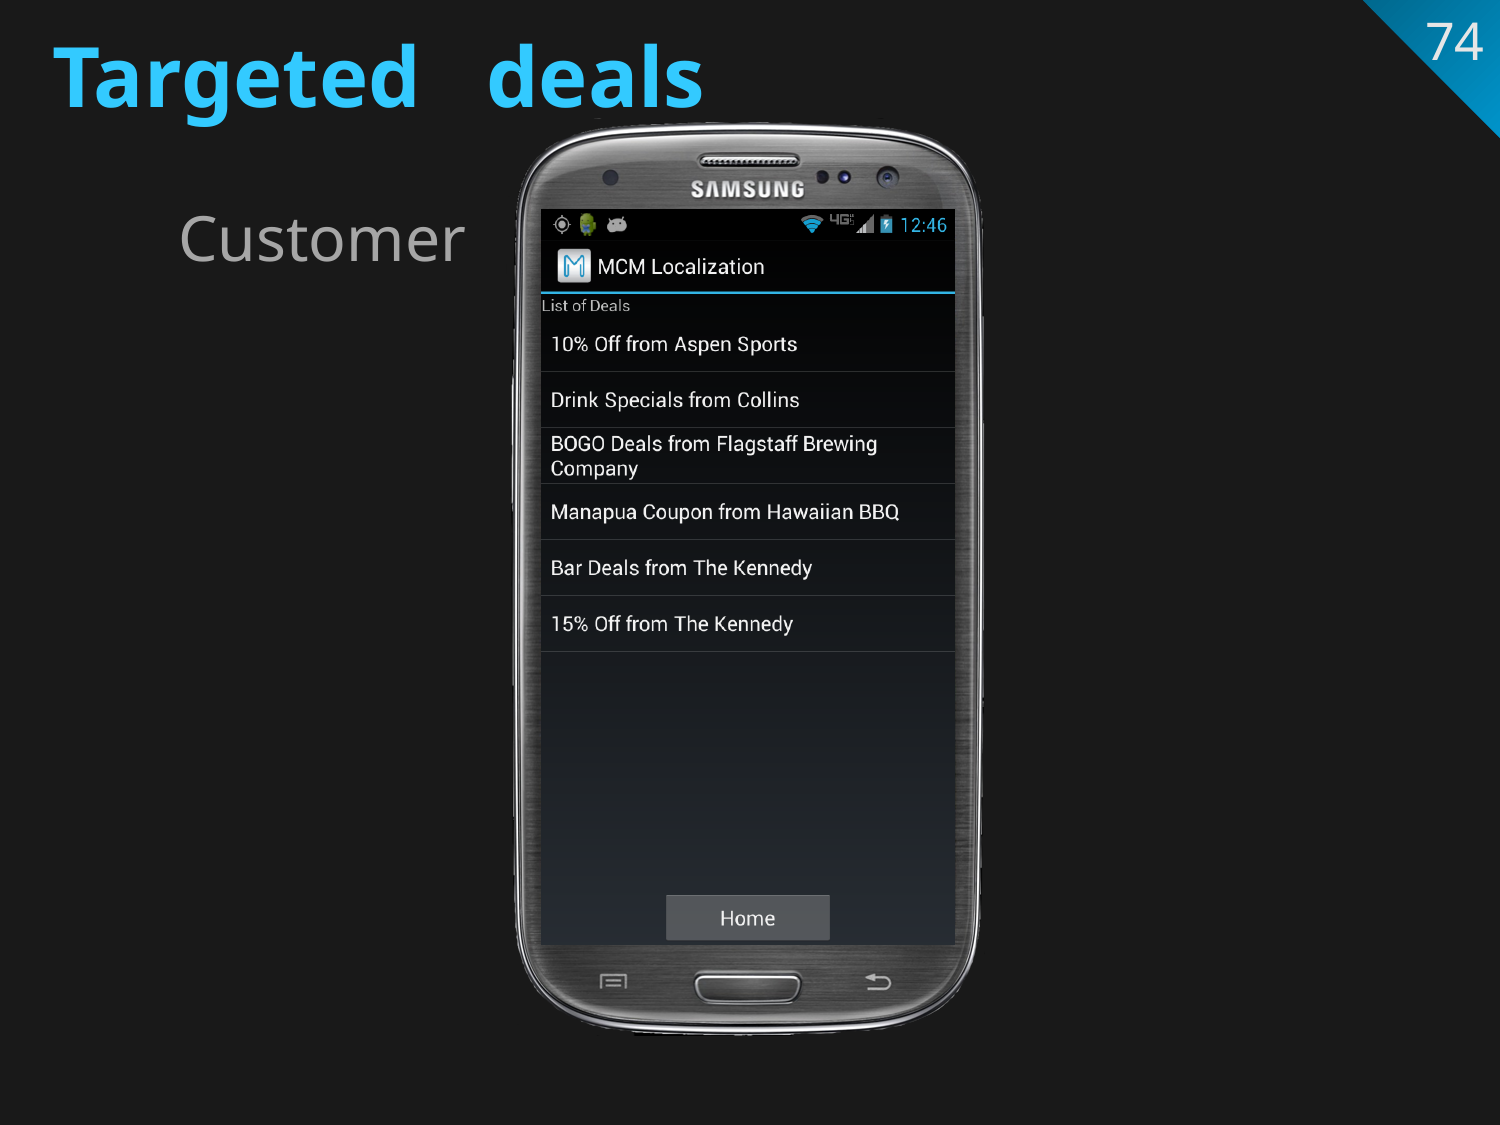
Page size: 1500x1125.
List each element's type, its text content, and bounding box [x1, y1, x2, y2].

slide_number 74 [1149, 12, 1500, 75]
text_box Customer [140, 191, 500, 281]
title Targeted deals [0, 0, 1413, 140]
picture [505, 118, 985, 1037]
